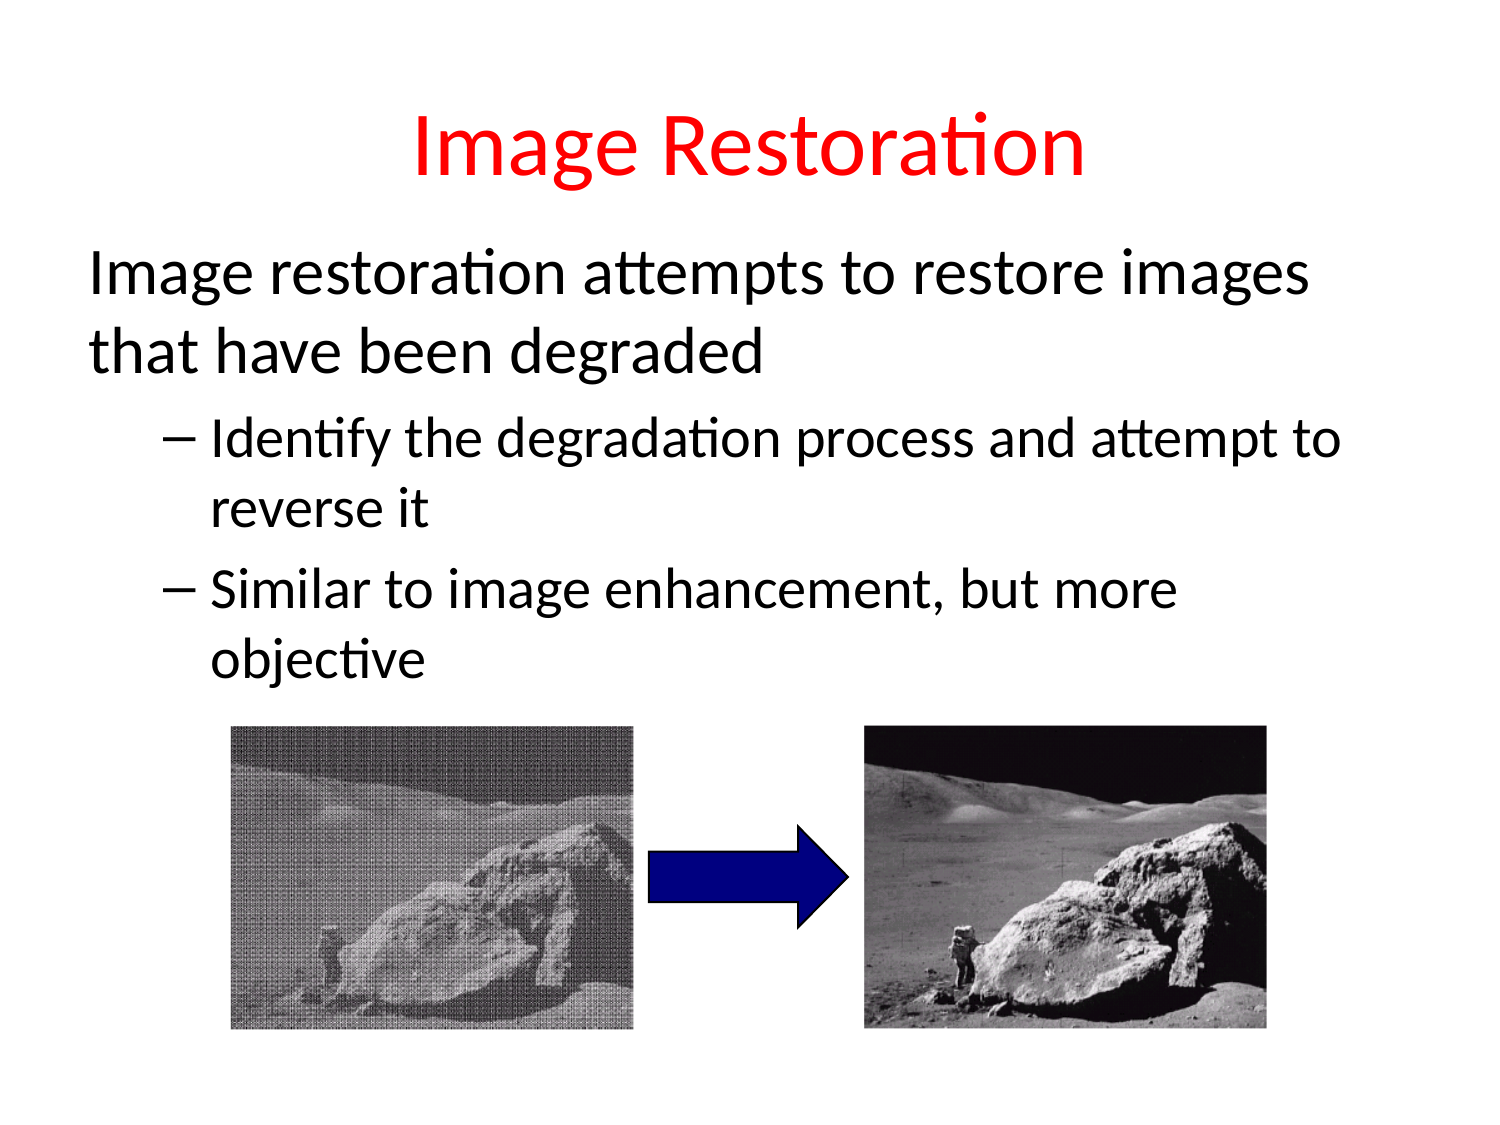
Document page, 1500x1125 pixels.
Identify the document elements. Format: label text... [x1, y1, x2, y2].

title Image Restoration [75, 45, 1425, 233]
text_box [648, 826, 848, 928]
picture [859, 720, 1275, 1039]
picture [225, 720, 638, 1034]
list Image restoration attempts to restore images that have been degraded Identify the degradation process and attempt to reverse it Similar to image enhancement, but more objective [73, 219, 1424, 963]
